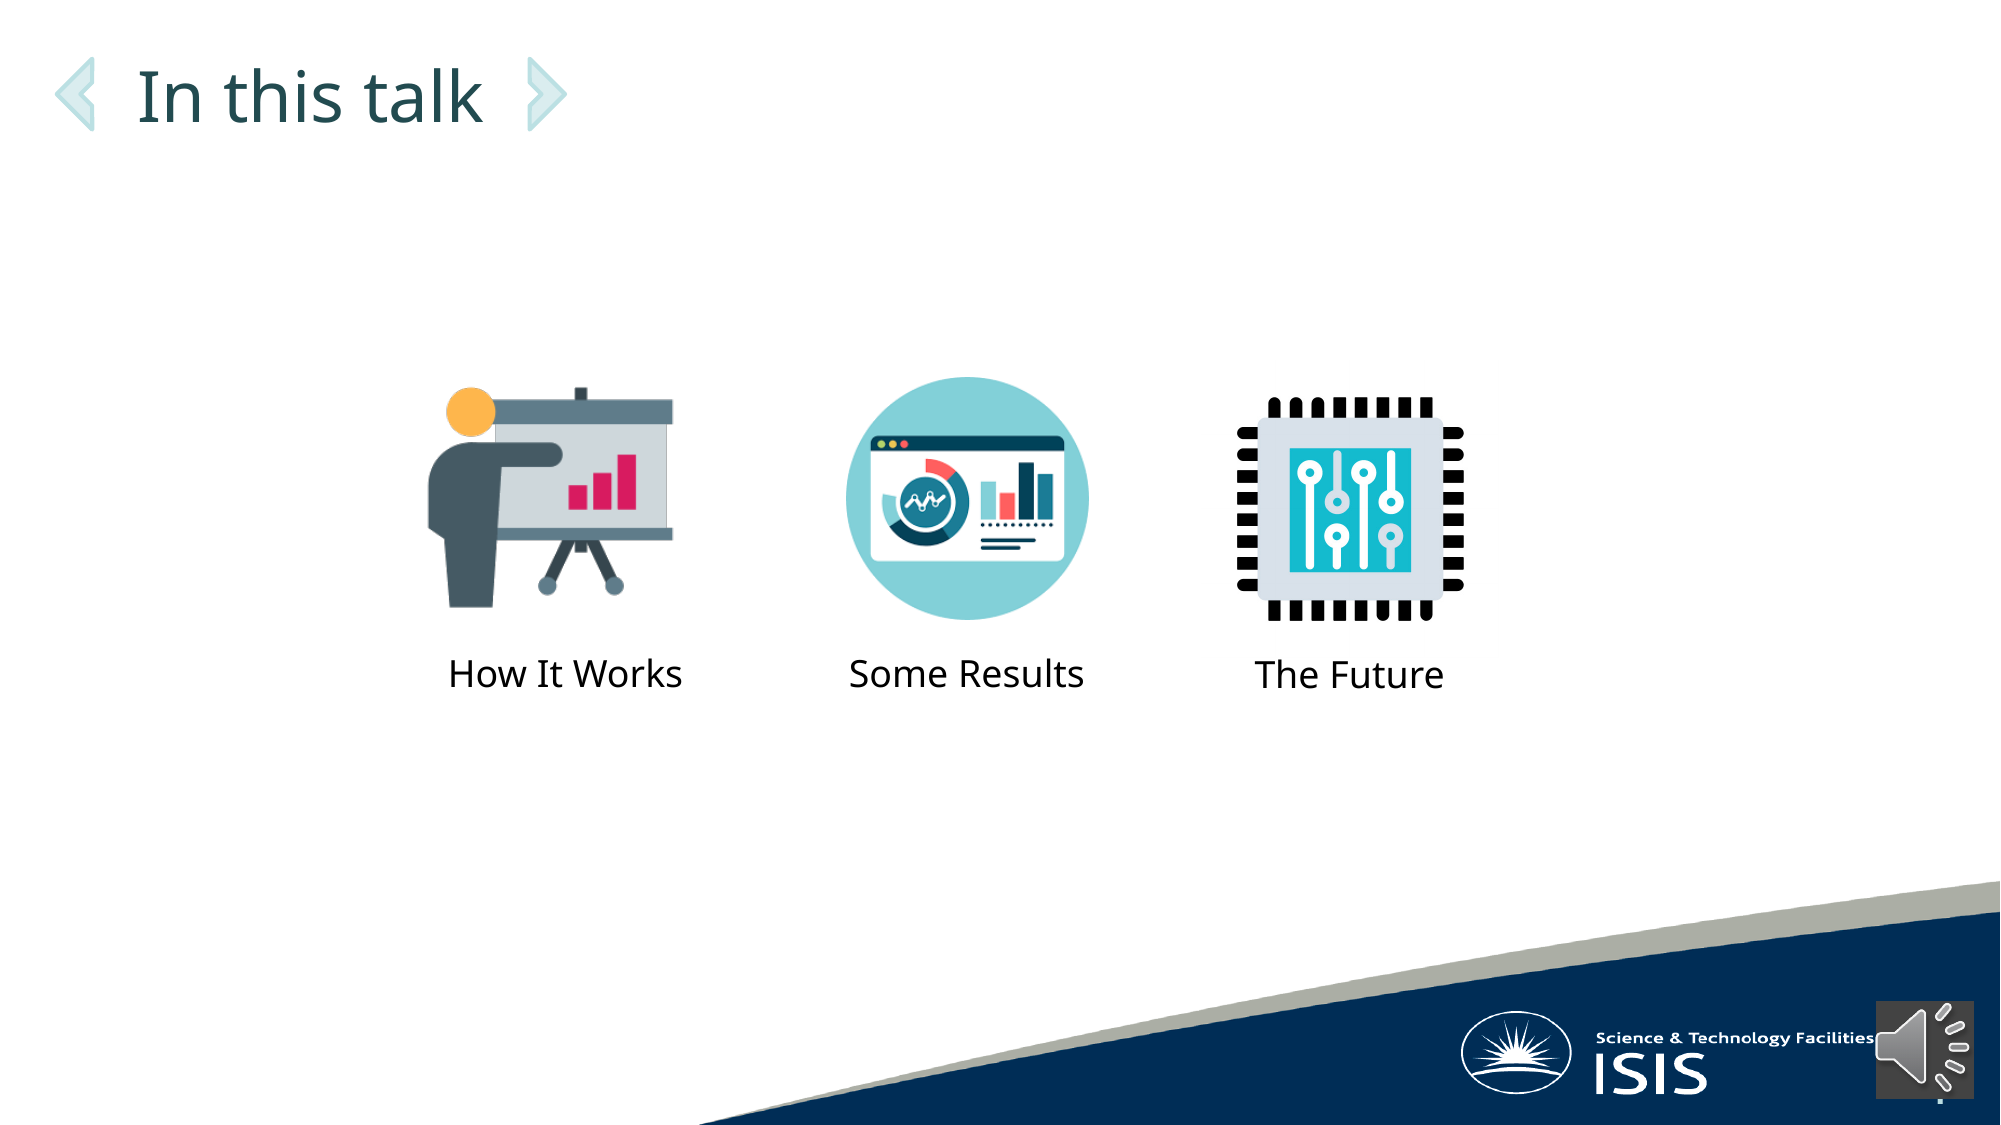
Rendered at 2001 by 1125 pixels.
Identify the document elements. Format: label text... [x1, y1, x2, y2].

picture [845, 377, 1089, 620]
text_box [54, 56, 95, 132]
text_box Some Results [742, 642, 1193, 703]
text_box 1 [1908, 1039, 2000, 1124]
picture [404, 351, 698, 644]
picture [0, 879, 2000, 1125]
text_box How It Works [340, 642, 791, 748]
text_box In this talk [95, 43, 527, 144]
text_box The Future [1124, 643, 1575, 704]
picture [1201, 360, 1499, 659]
text_box [527, 56, 568, 132]
